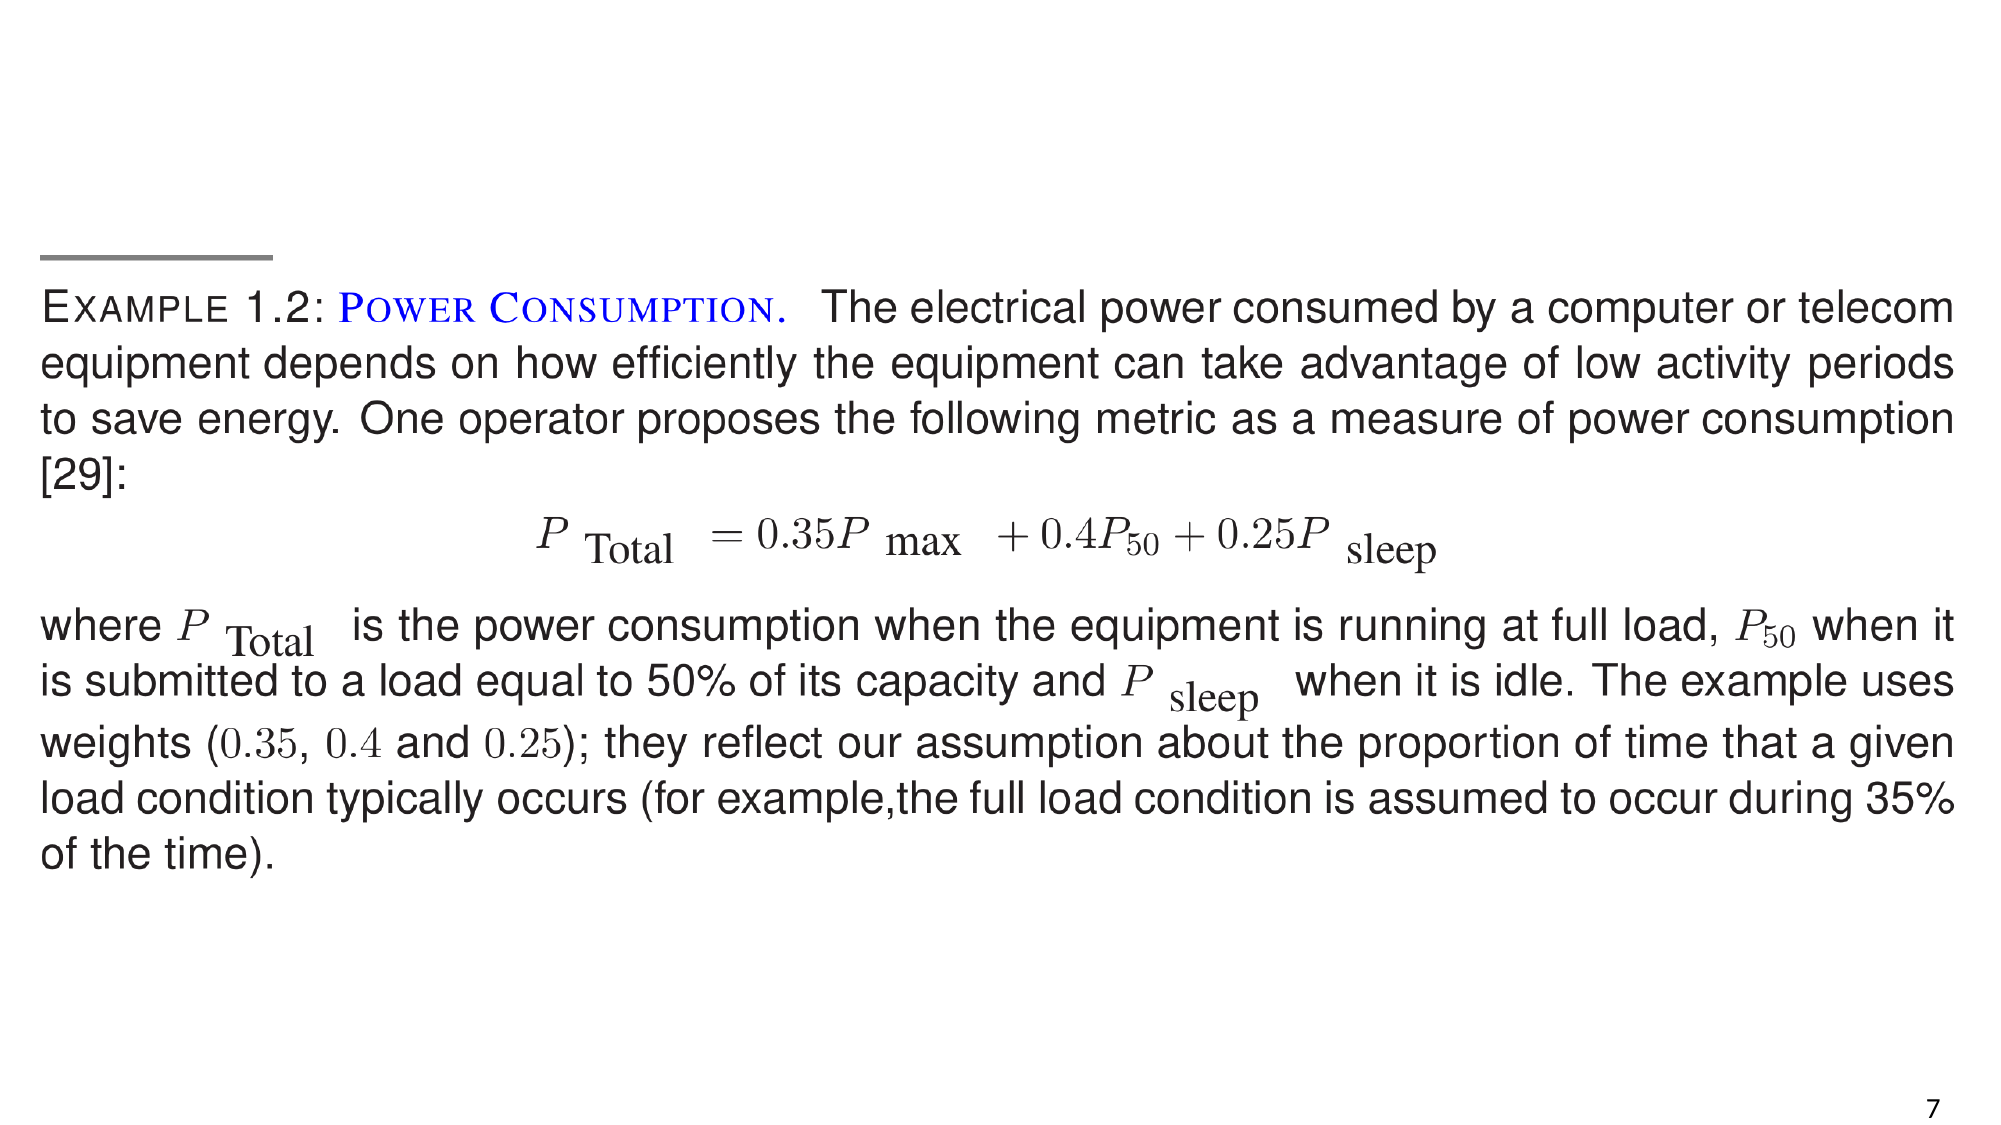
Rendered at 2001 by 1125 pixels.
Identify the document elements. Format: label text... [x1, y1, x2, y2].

footer 7 [1866, 1082, 2000, 1125]
picture [16, 235, 1984, 890]
